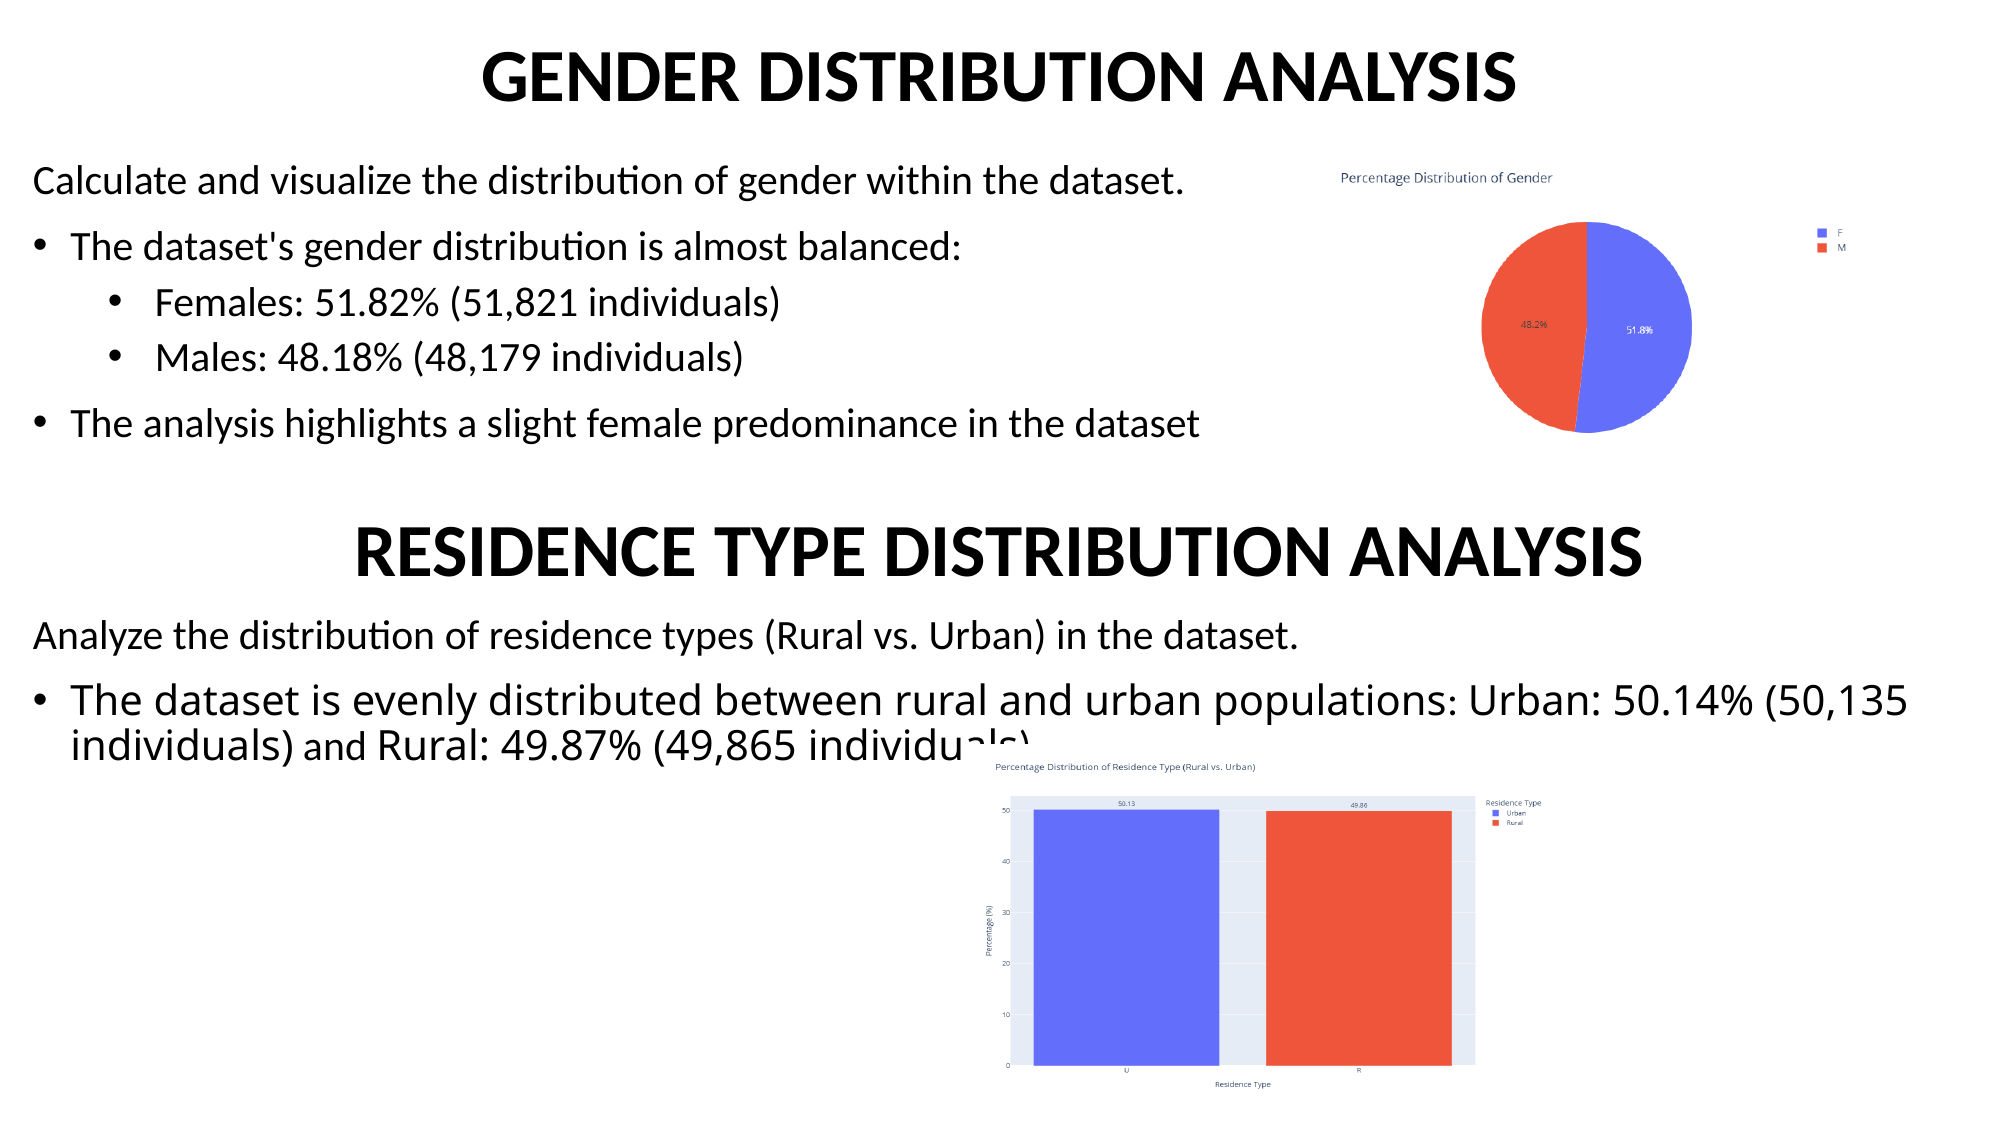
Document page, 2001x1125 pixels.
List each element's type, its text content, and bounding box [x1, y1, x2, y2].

list Calculate and visualize the distribution of gender within the dataset. The dataset's gender distribution is almost balanced: Females: 51.82% (51,821 individuals) Males: 48.18% (48,179 individuals) The analysis highlights a slight female predominance in the dataset RESIDENCE TYPE DISTRIBUTION ANALYSIS Analyze the distribution of residence types (Rural vs. Urban) in the dataset. The dataset is evenly distributed between rural and urban populations: Urban: 50.14% (50,135 individuals) and Rural: 49.87% (49,865 individuals). [17, 151, 1983, 1107]
picture [965, 743, 1550, 1107]
picture [1313, 142, 1861, 495]
title GENDER DISTRIBUTION ANALYSIS [17, 18, 1983, 136]
